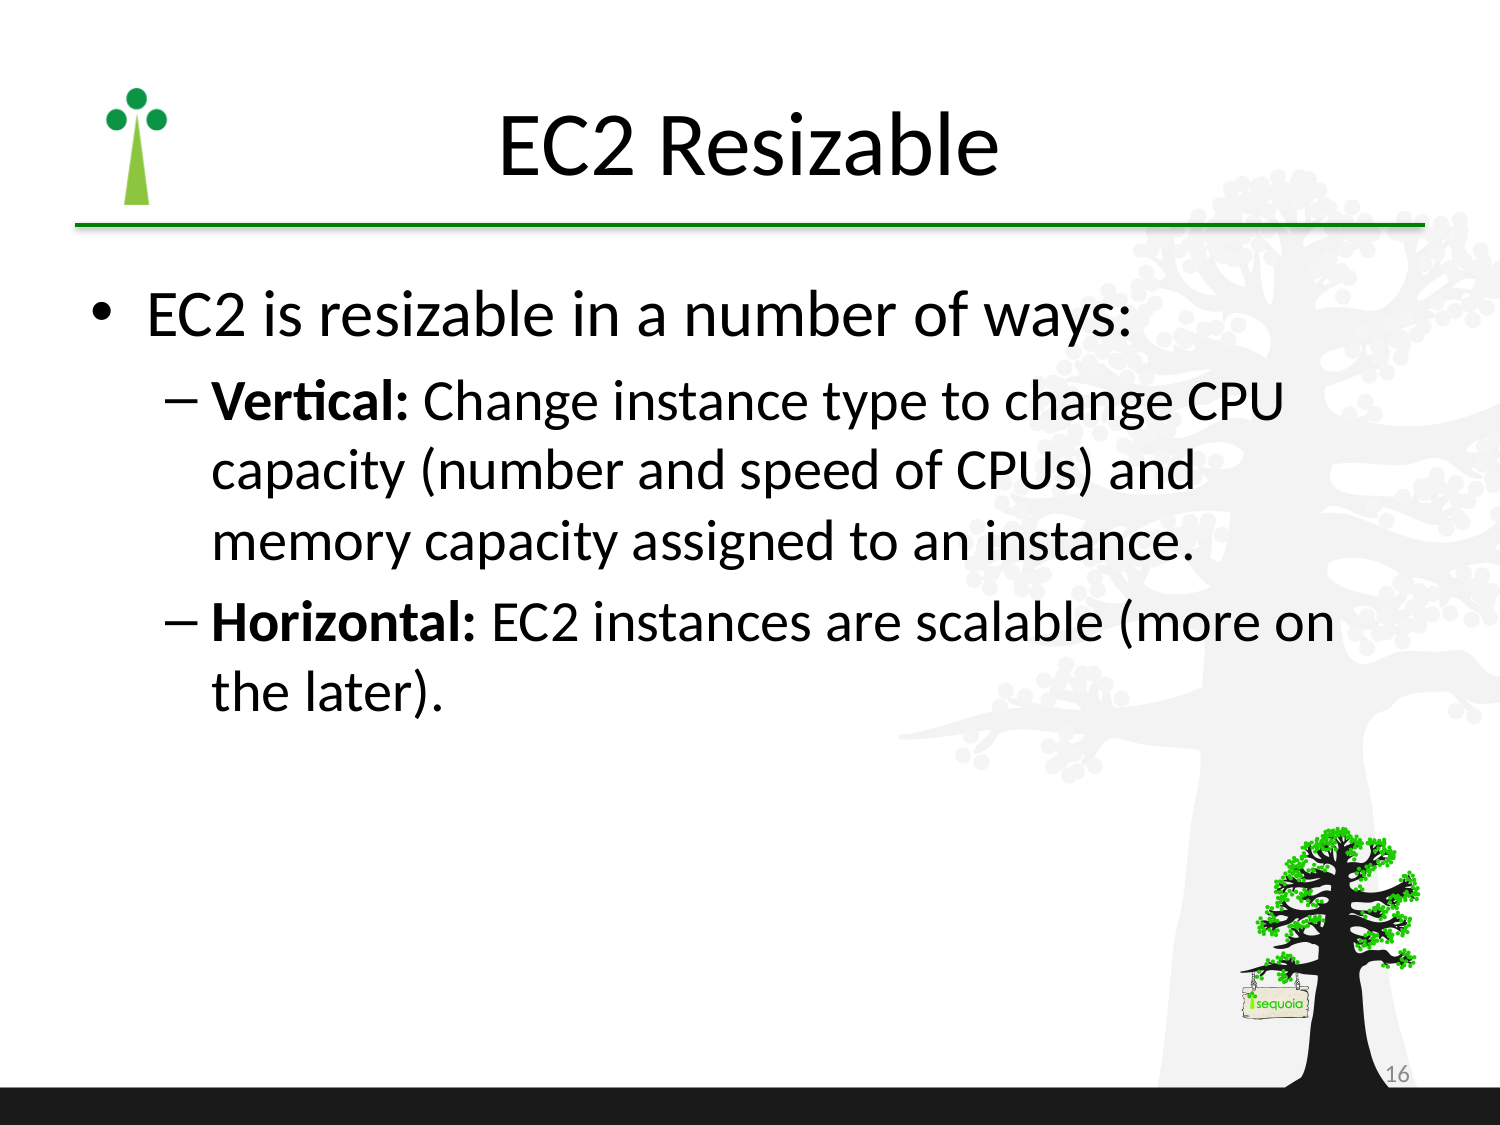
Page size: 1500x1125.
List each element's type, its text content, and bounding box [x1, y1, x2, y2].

slide_number 16 [1074, 1042, 1425, 1103]
list EC2 is resizable in a number of ways: Vertical: Change instance type to change CPU capacity (number and speed of CPUs) and memory capacity assigned to an instance. Horizontal: EC2 instances are scalable (more on the later). [75, 262, 1425, 1005]
title EC2 Resizable [74, 44, 1426, 233]
picture [0, 0, 1500, 1125]
